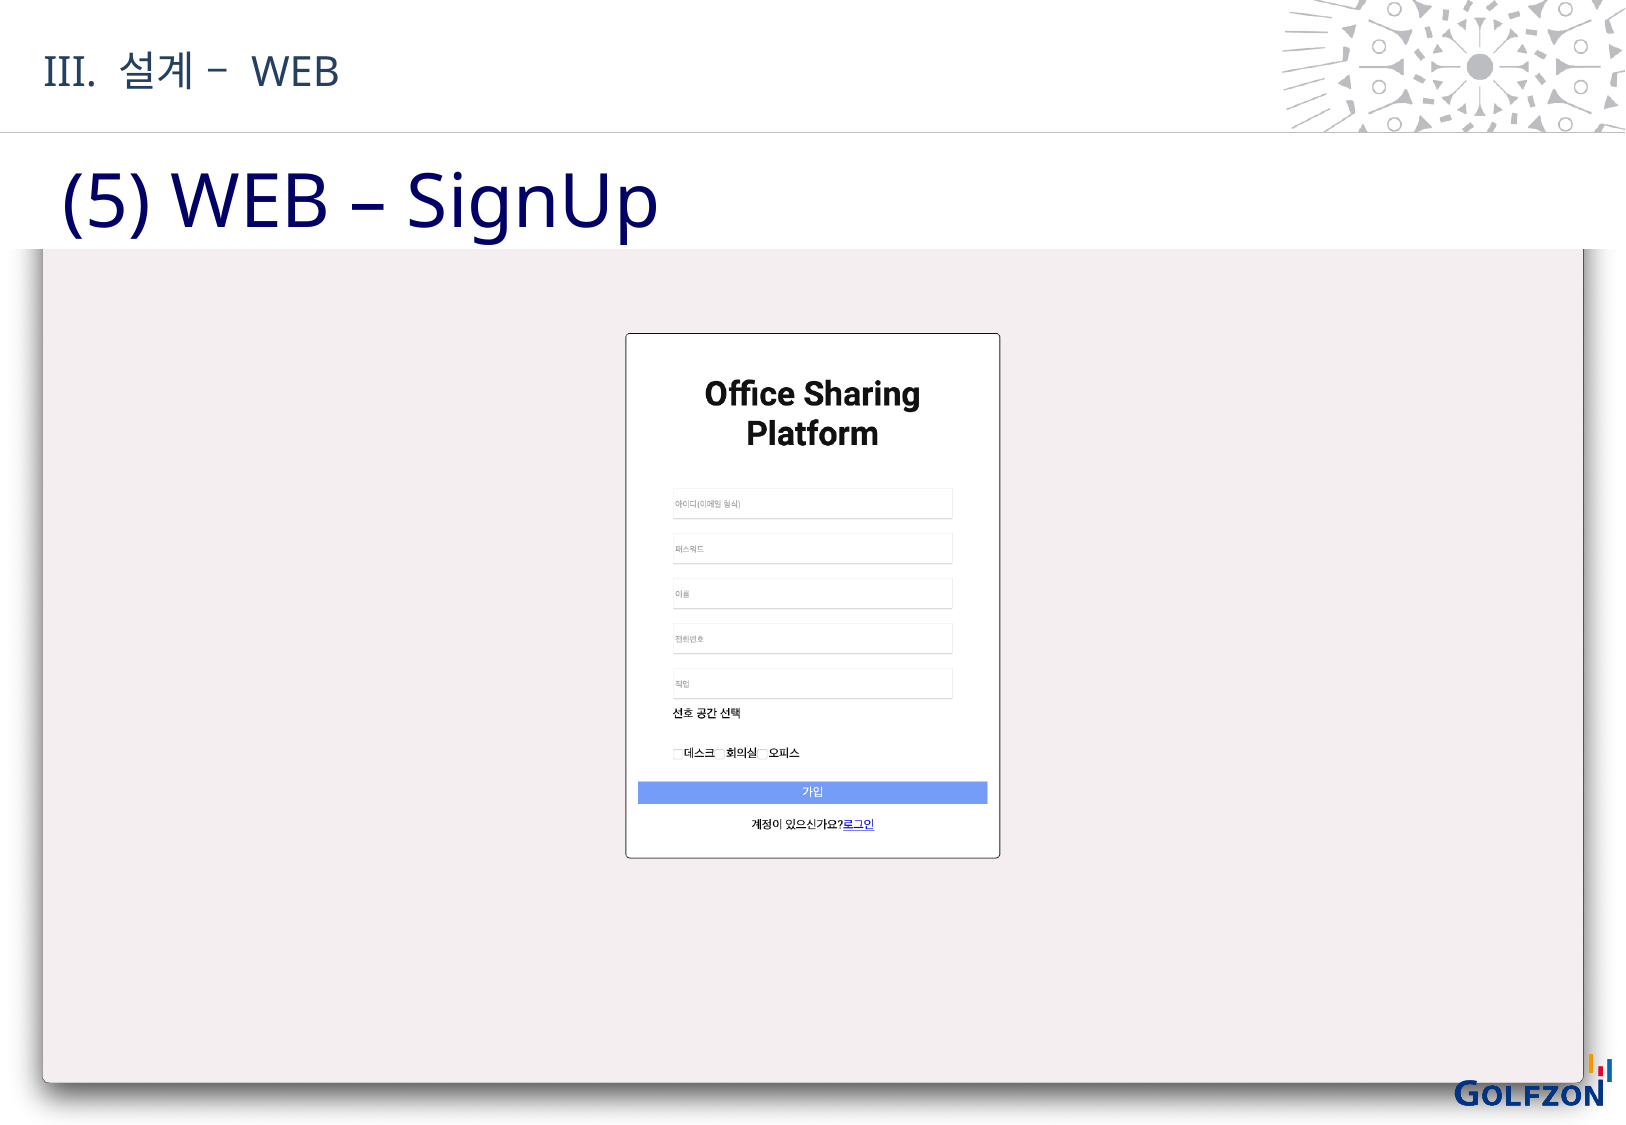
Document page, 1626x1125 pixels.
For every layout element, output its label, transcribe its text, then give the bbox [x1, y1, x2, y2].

picture [1281, 0, 1625, 132]
picture [0, 249, 1625, 1125]
text_box (5) WEB – SignUp [41, 149, 1125, 243]
text_box III. 설계 – WEB [41, 42, 863, 95]
